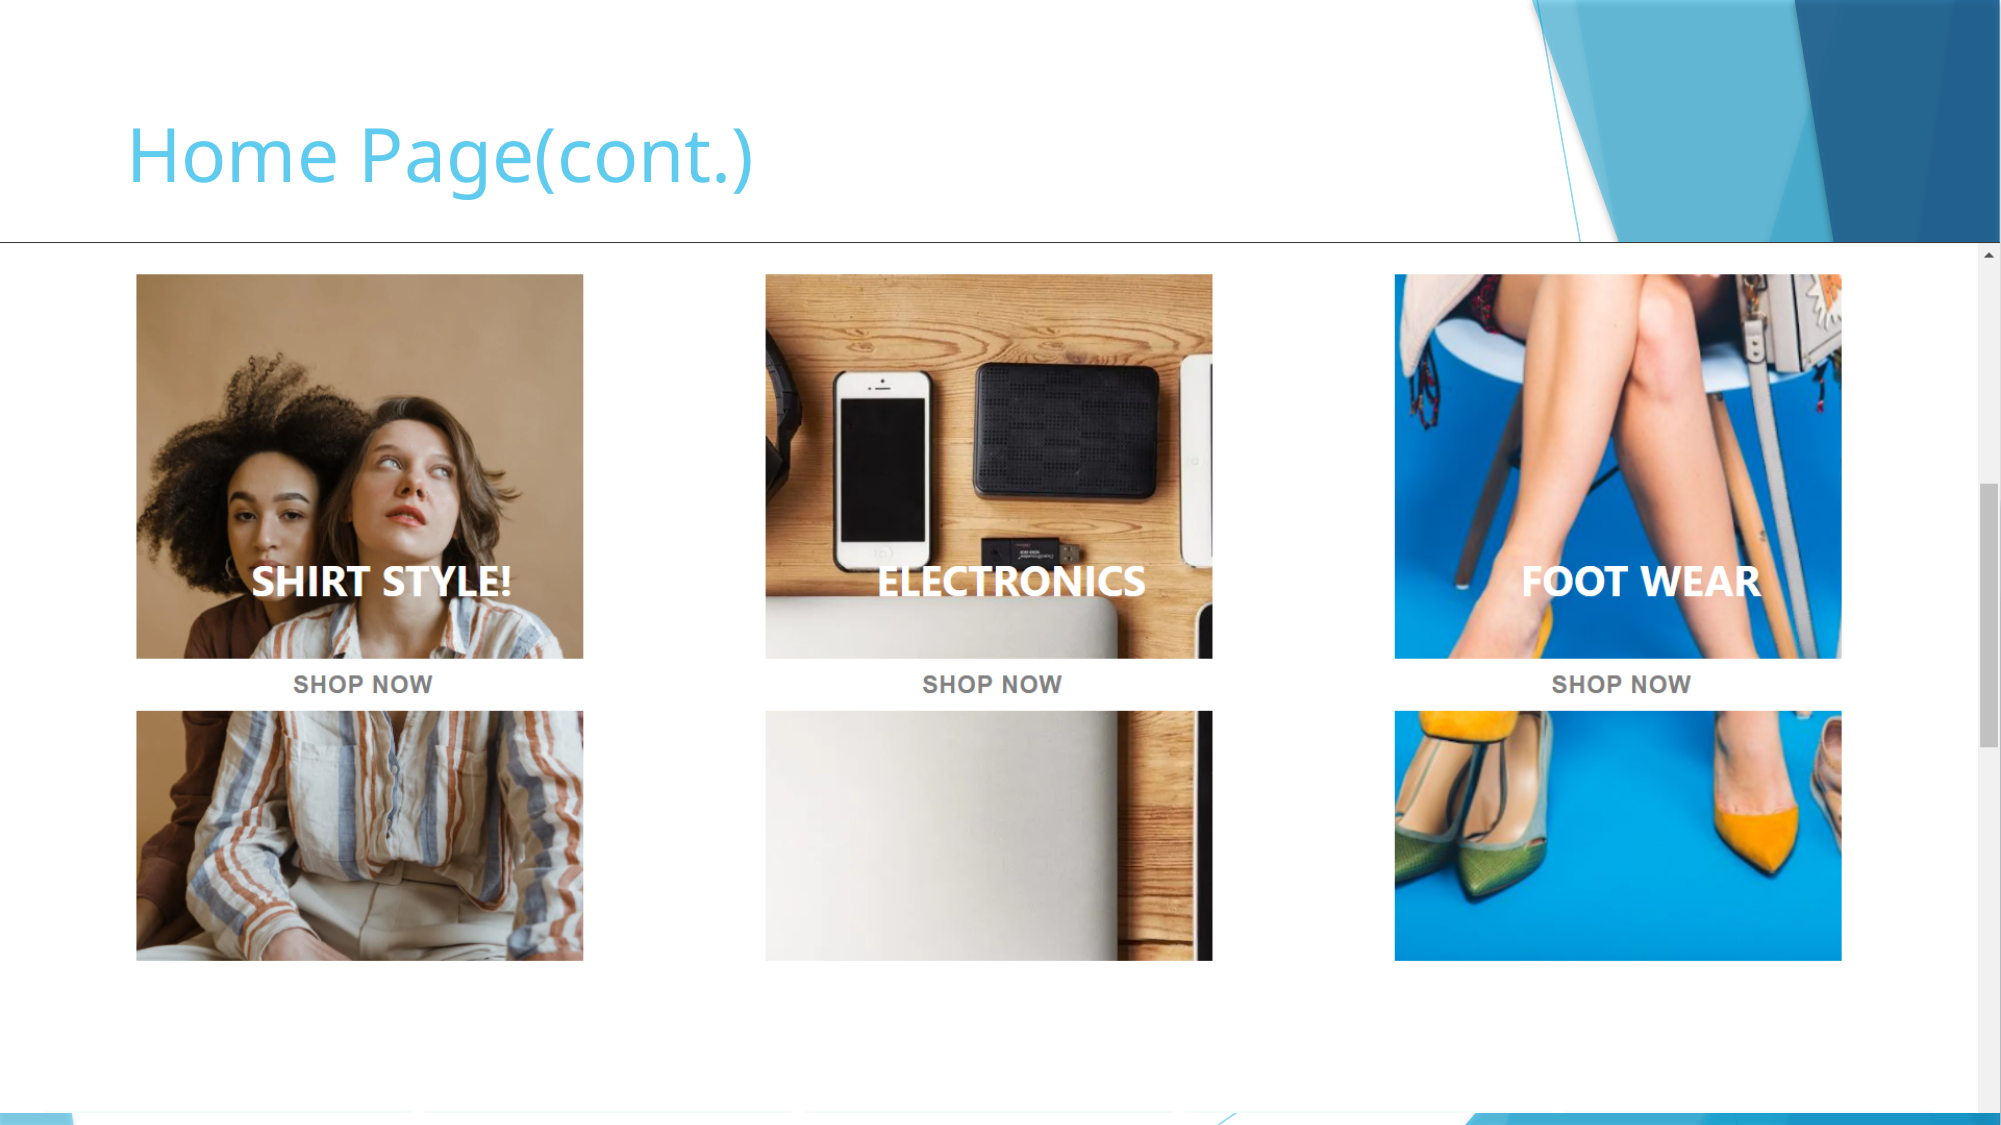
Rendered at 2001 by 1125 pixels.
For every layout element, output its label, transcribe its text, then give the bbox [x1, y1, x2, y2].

picture [0, 241, 2000, 1114]
title Home Page(cont.) [111, 99, 1522, 239]
